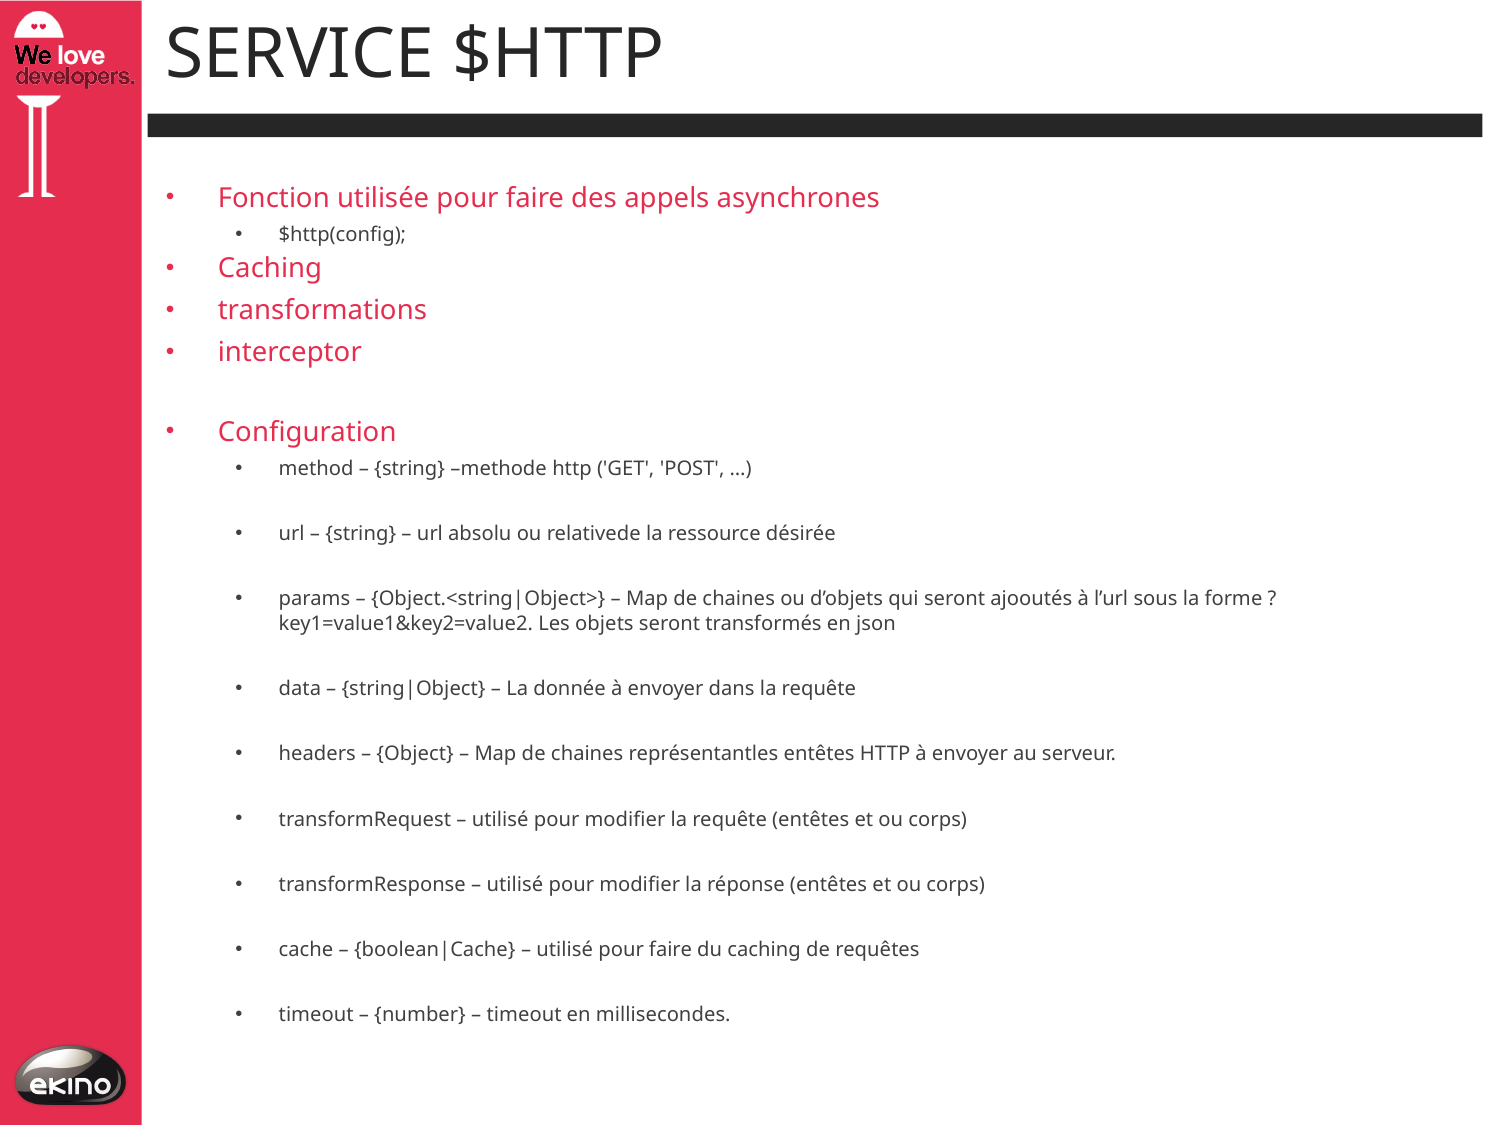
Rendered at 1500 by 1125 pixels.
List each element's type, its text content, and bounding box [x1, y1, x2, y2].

list Fonction utilisée pour faire des appels asynchrones $http(config); Caching transformations interceptor Configuration method – {string} –methode http ('GET', 'POST', …) url – {string} – url absolu ou relativede la ressource désirée params – {Object.<string|Object>} – Map de chaines ou d’objets qui seront ajooutés à l’url sous la forme ?key1=value1&key2=value2. Les objets seront transformés en json data – {string|Object} – La donnée à envoyer dans la requête headers – {Object} – Map de chaines représentantles entêtes HTTP à envoyer au serveur. transformRequest – utilisé pour modifier la requête (entêtes et ou corps) transformResponse – utilisé pour modifier la réponse (entêtes et ou corps) cache – {boolean|Cache} – utilisé pour faire du caching de requêtes timeout – {number} – timeout en millisecondes. [151, 172, 1483, 1043]
title Service $http [151, 0, 1483, 99]
picture [6, 1, 136, 197]
picture [11, 1041, 130, 1109]
